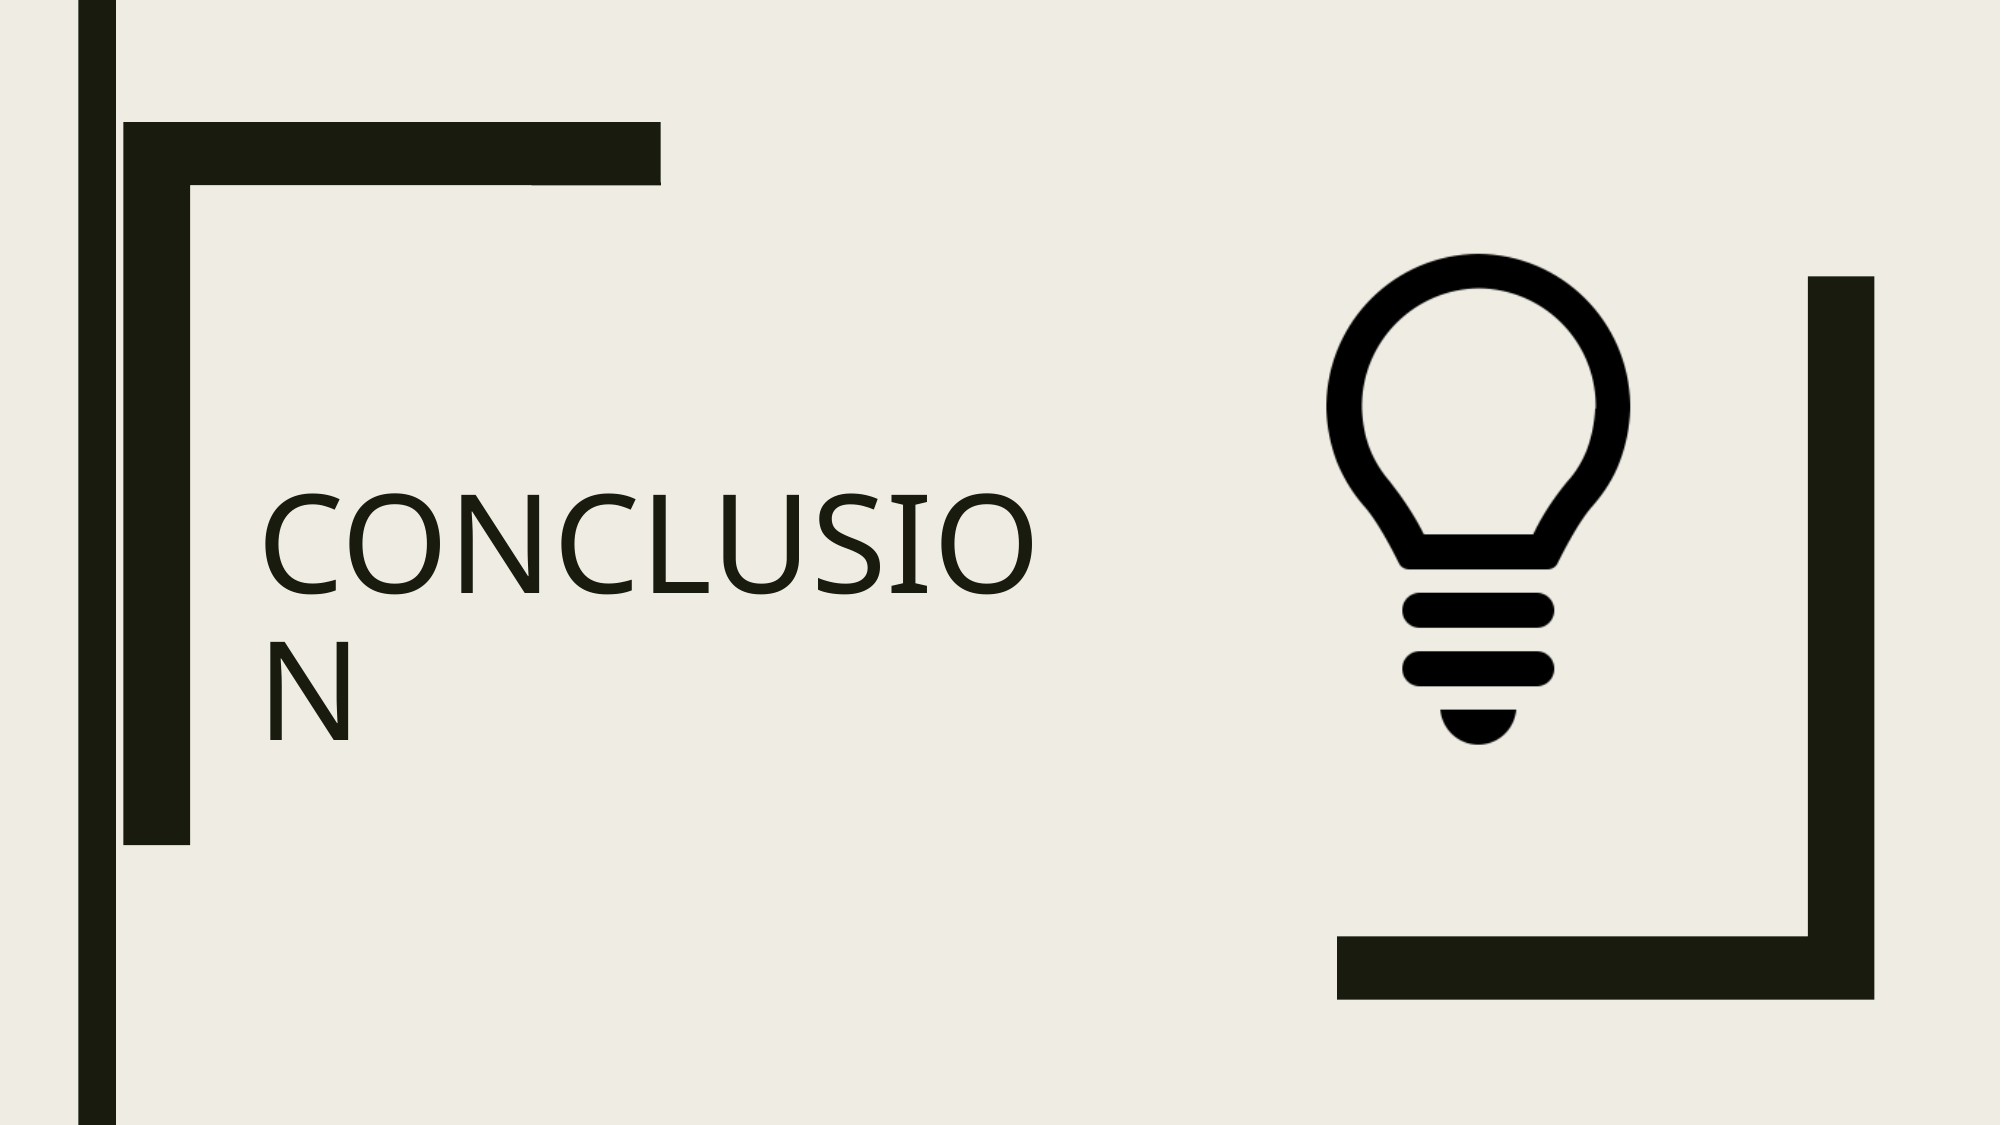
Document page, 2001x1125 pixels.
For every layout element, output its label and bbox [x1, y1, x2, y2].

text_box [123, 122, 1875, 1000]
picture [1198, 219, 1759, 780]
